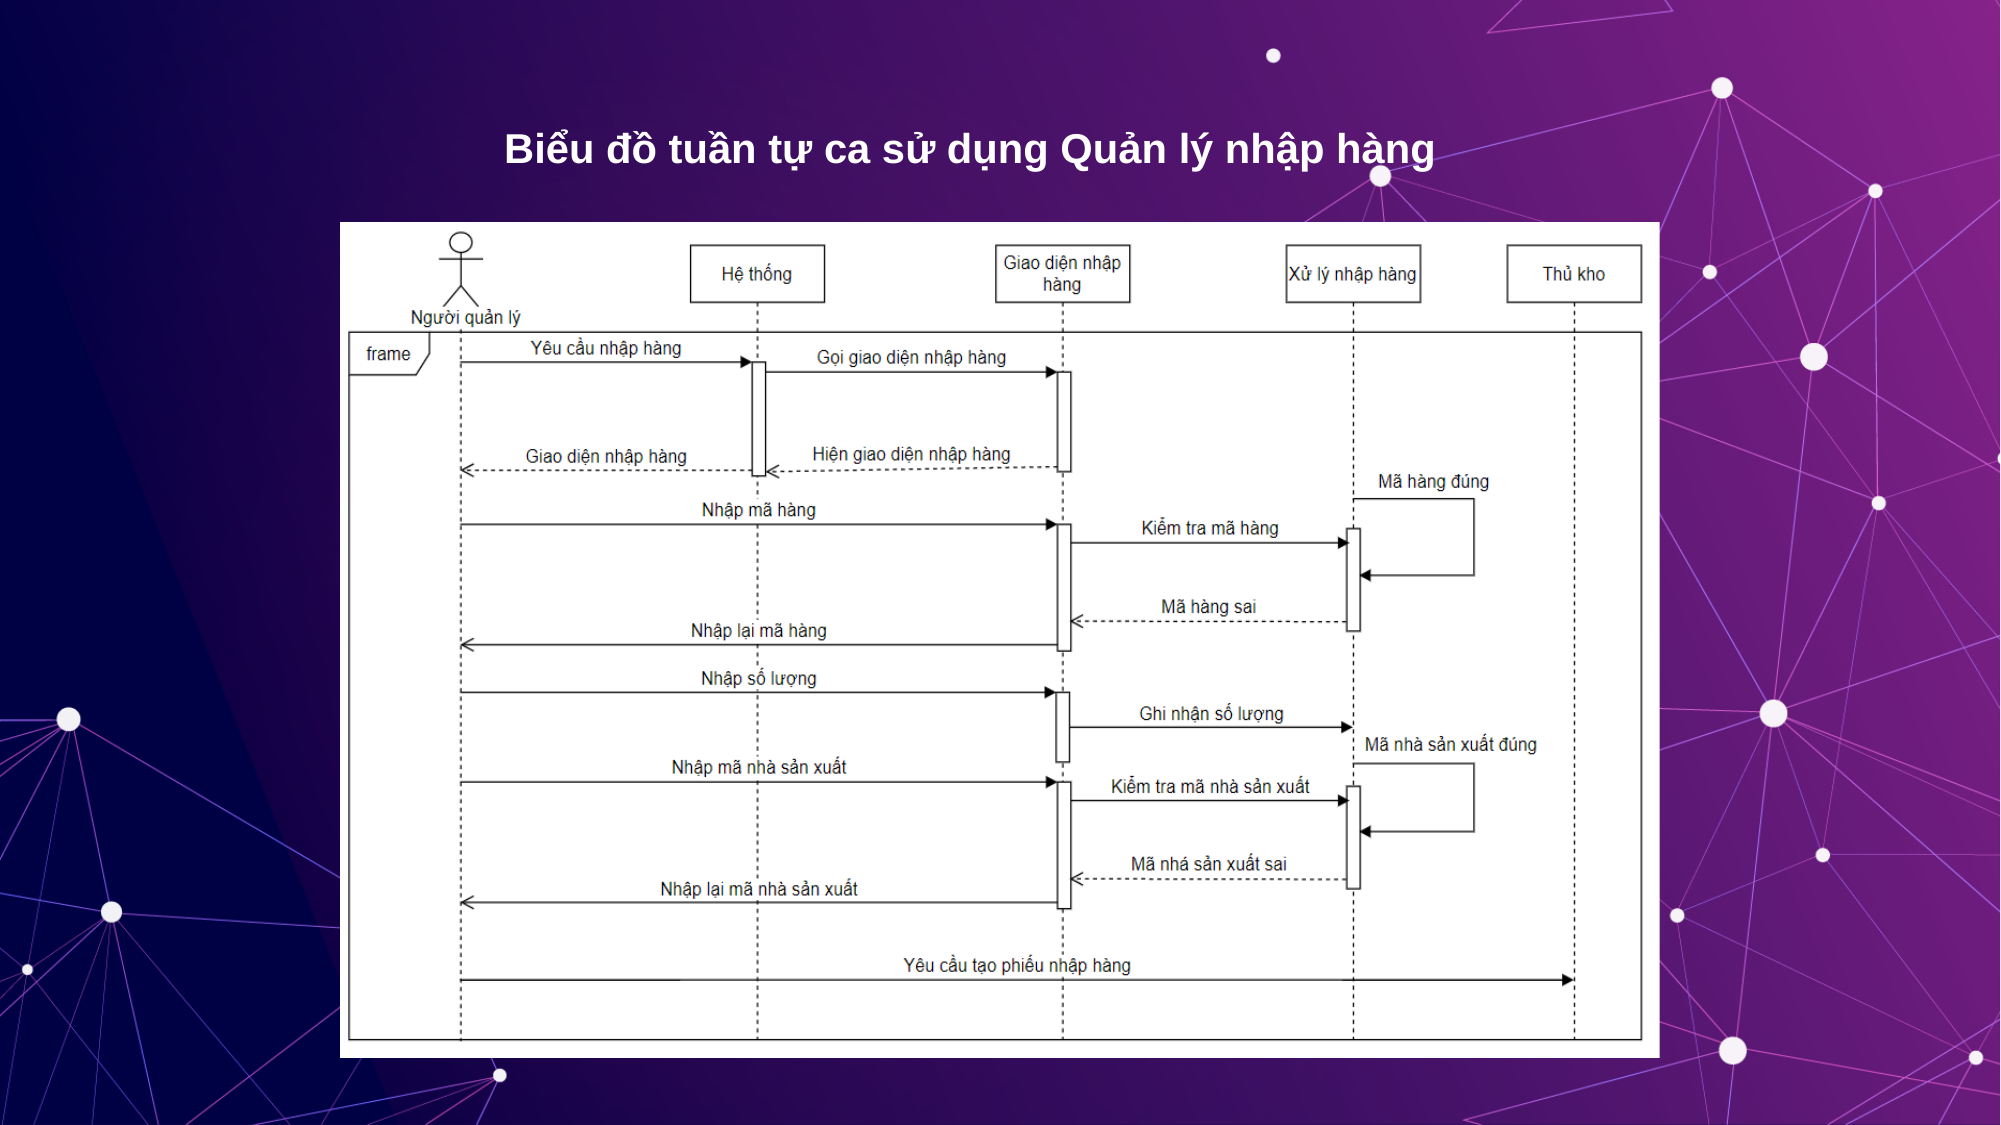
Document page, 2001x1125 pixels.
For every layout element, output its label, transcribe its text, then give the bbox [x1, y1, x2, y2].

subtitle Biểu đồ tuần tự ca sử dụng Quản lý nhập hàng [414, 81, 1586, 174]
picture [0, 0, 2001, 1125]
